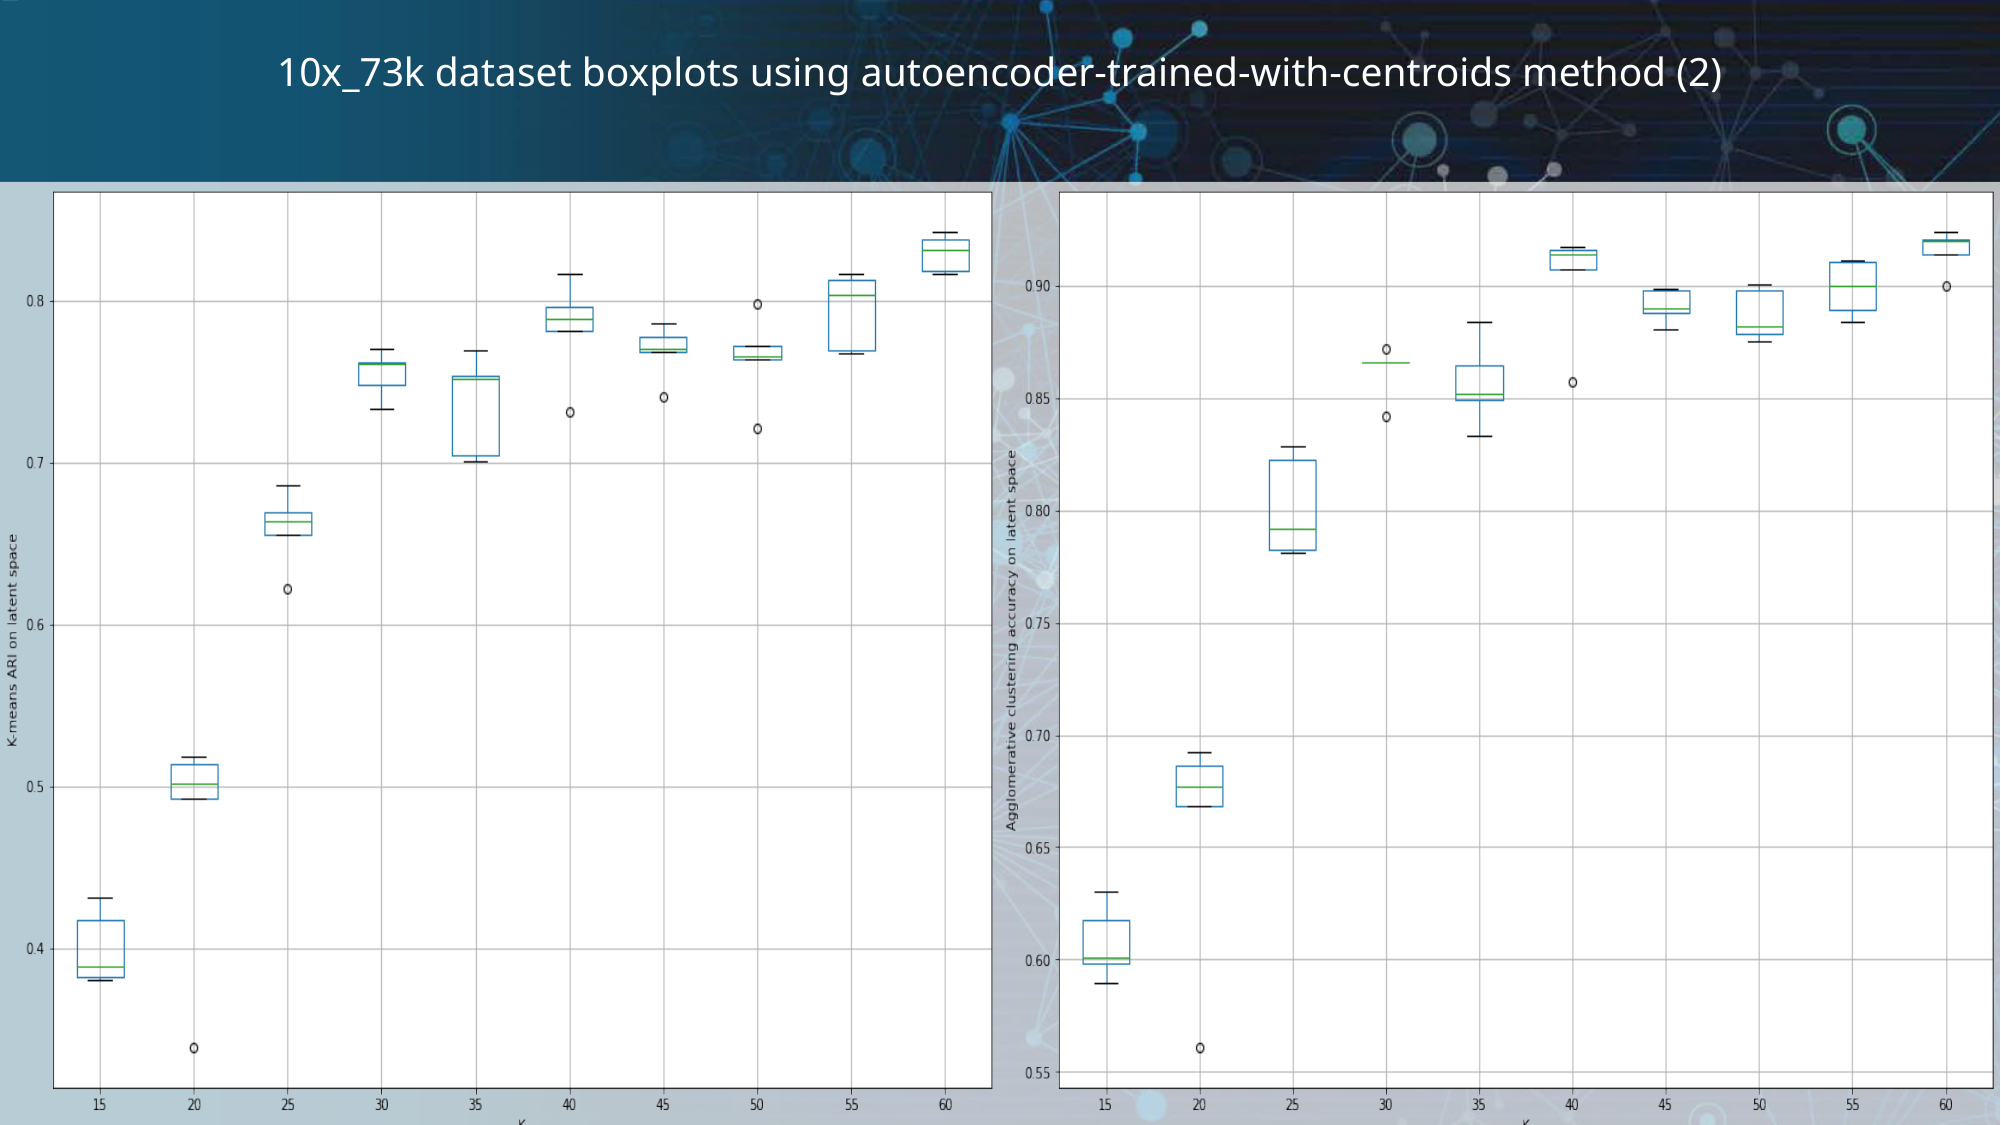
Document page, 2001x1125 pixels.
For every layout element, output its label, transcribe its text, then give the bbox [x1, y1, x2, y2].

title 10x_73k dataset boxplots using autoencoder-trained-with-centroids method (2) [83, 44, 1917, 150]
picture [0, 0, 2000, 1125]
